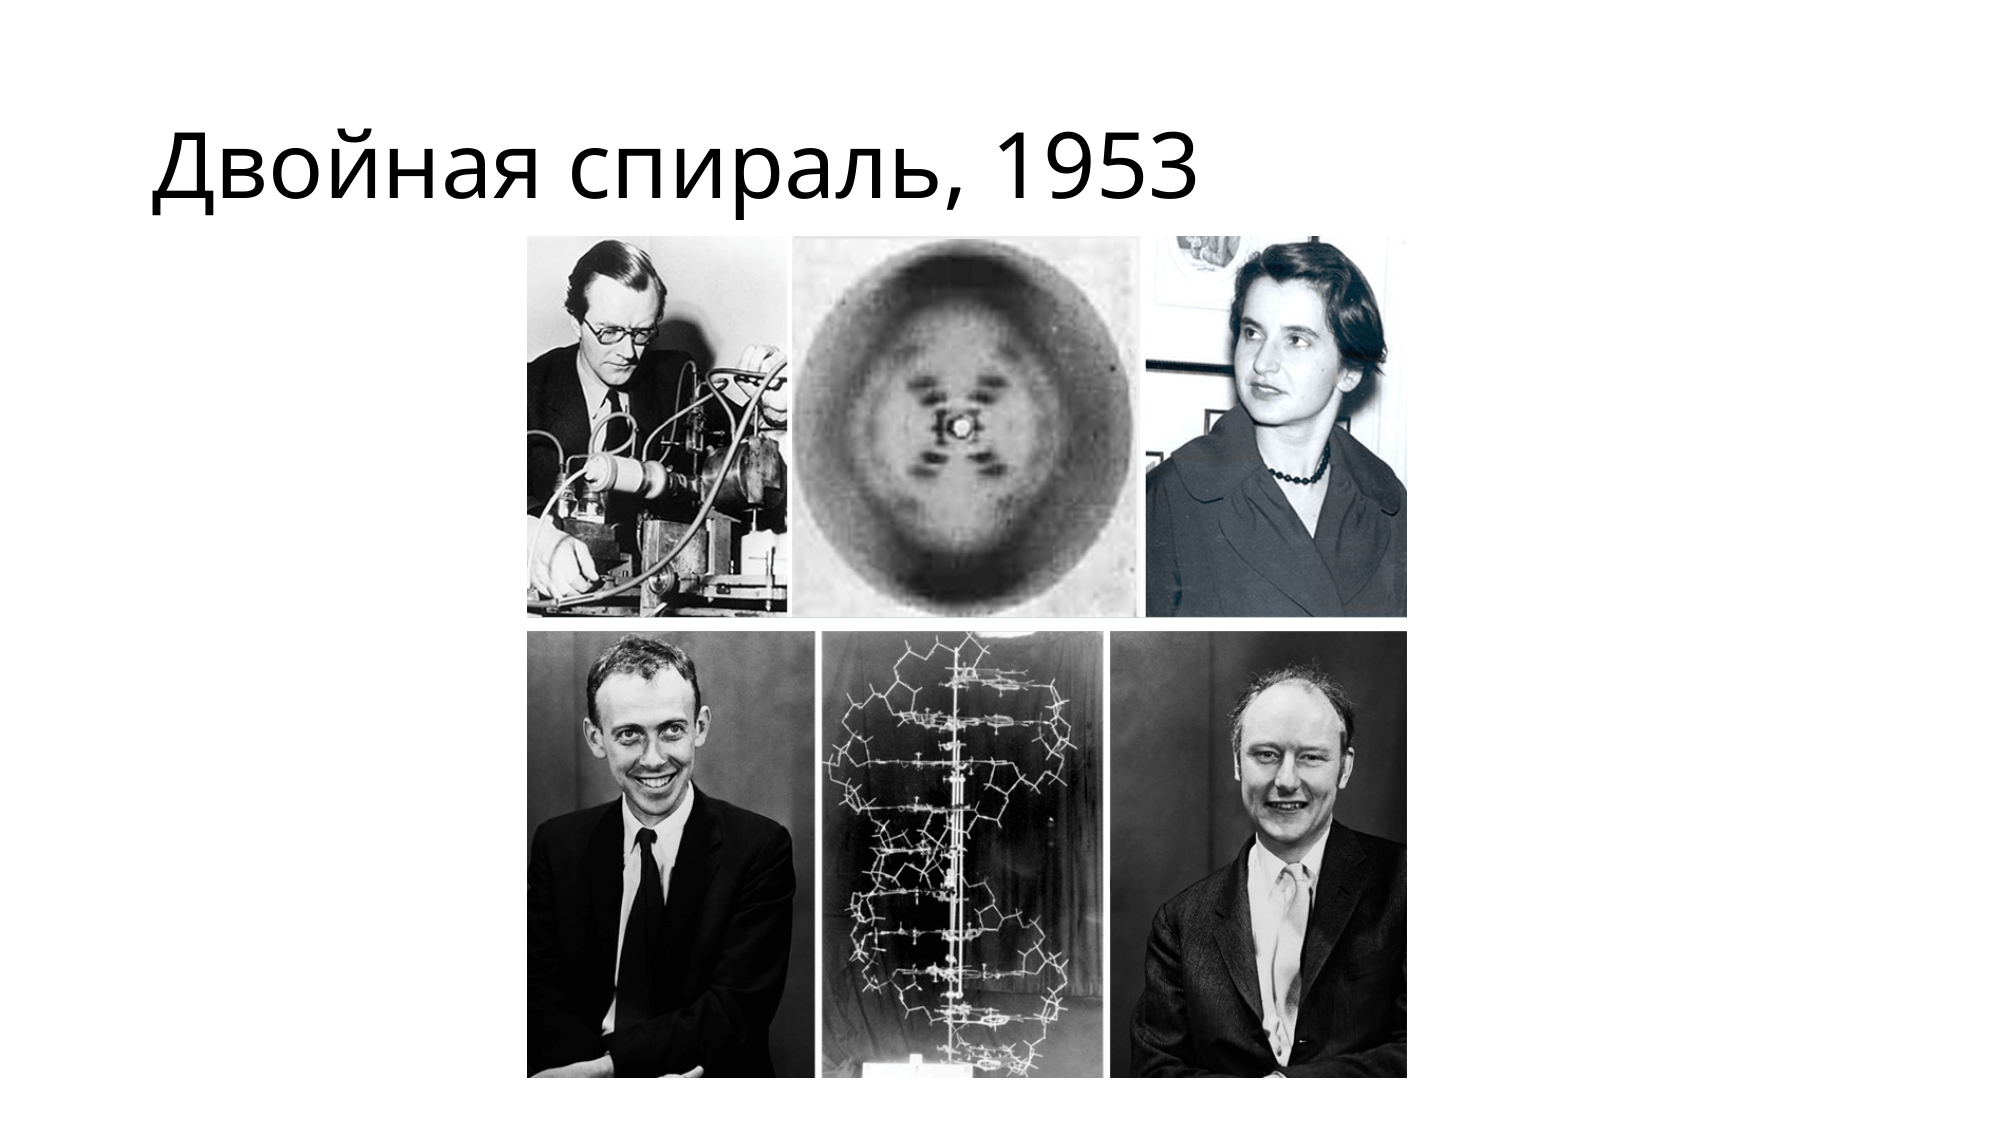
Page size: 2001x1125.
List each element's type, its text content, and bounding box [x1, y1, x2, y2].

title Двойная спираль, 1953 [137, 59, 1863, 278]
picture [527, 236, 1407, 1078]
